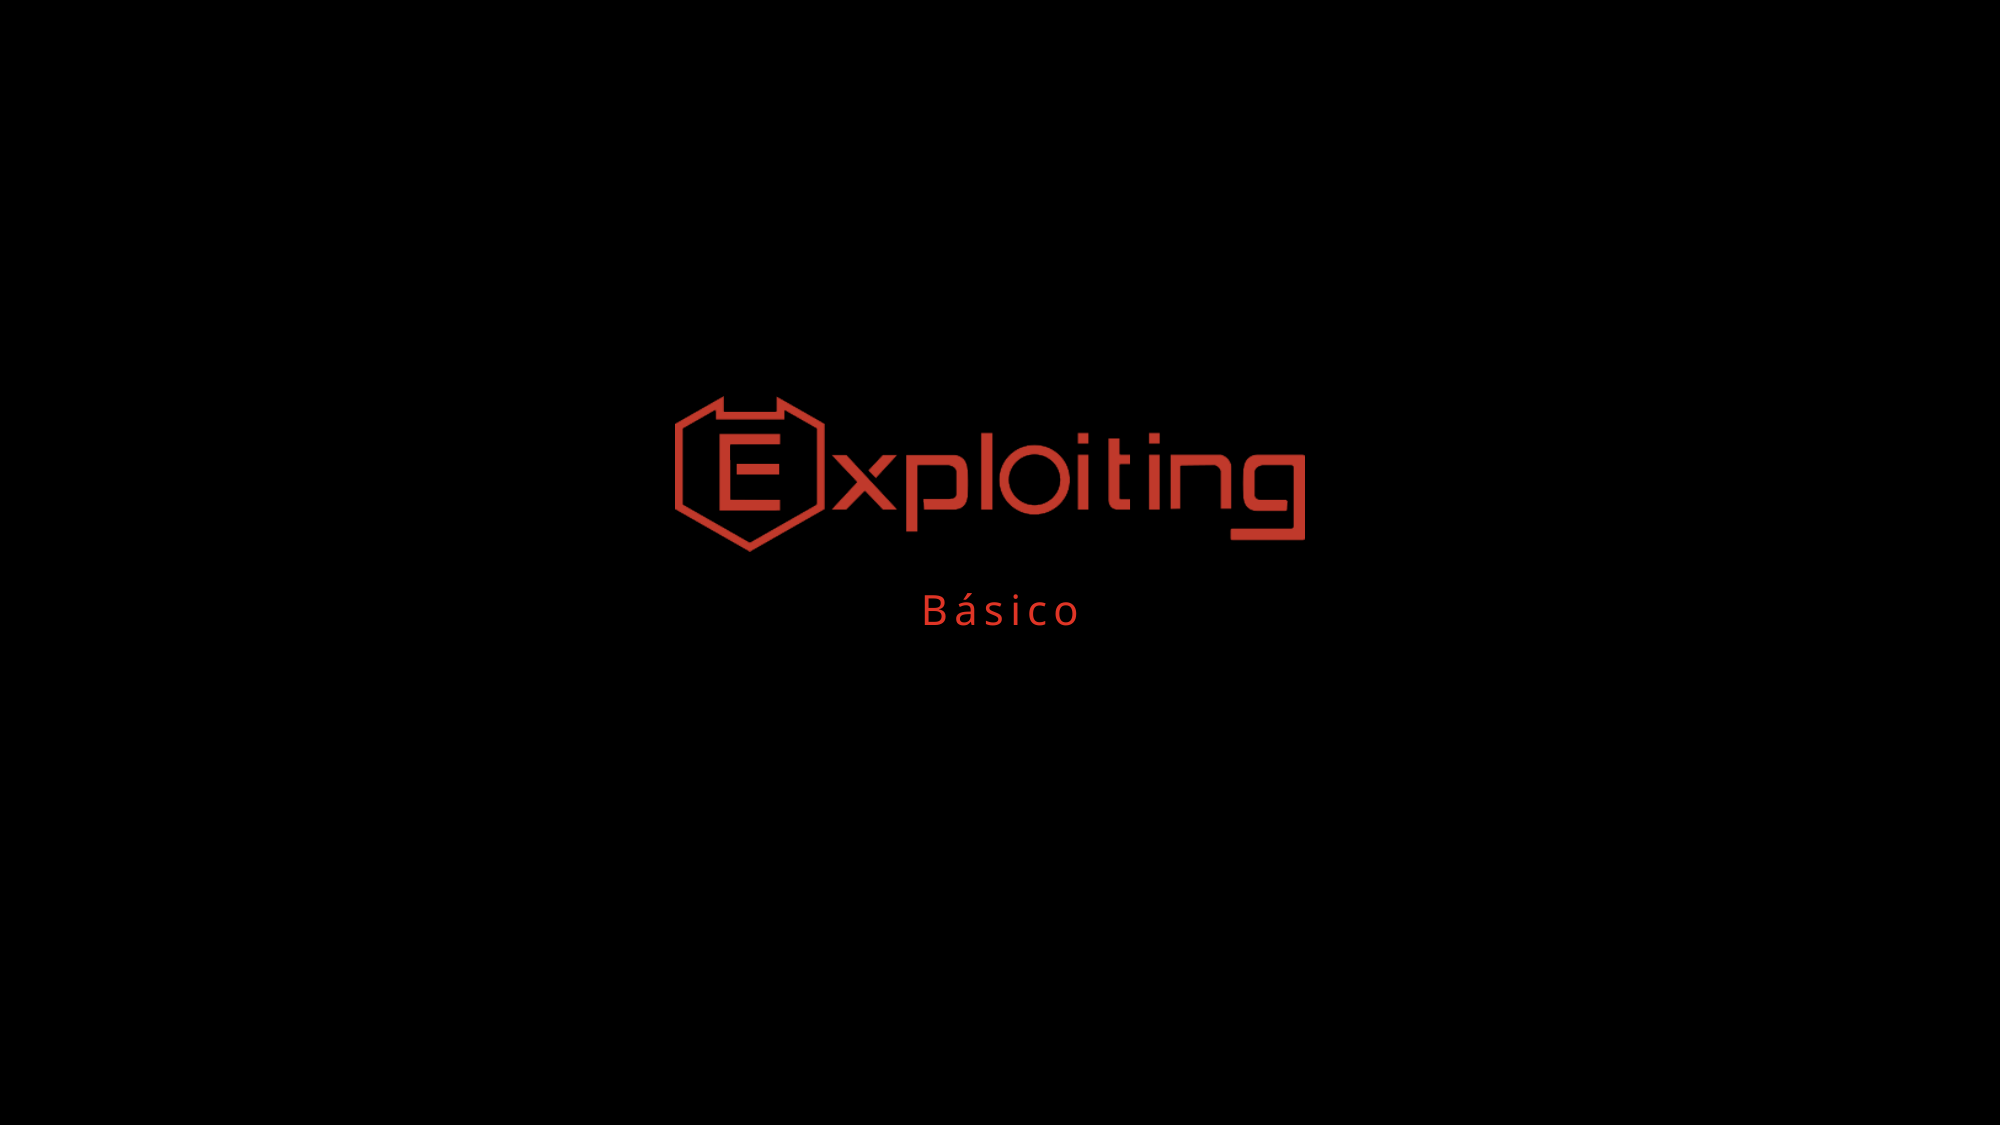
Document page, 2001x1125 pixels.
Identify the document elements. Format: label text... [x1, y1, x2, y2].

picture [675, 396, 1305, 552]
text_box Básico [694, 552, 1305, 642]
